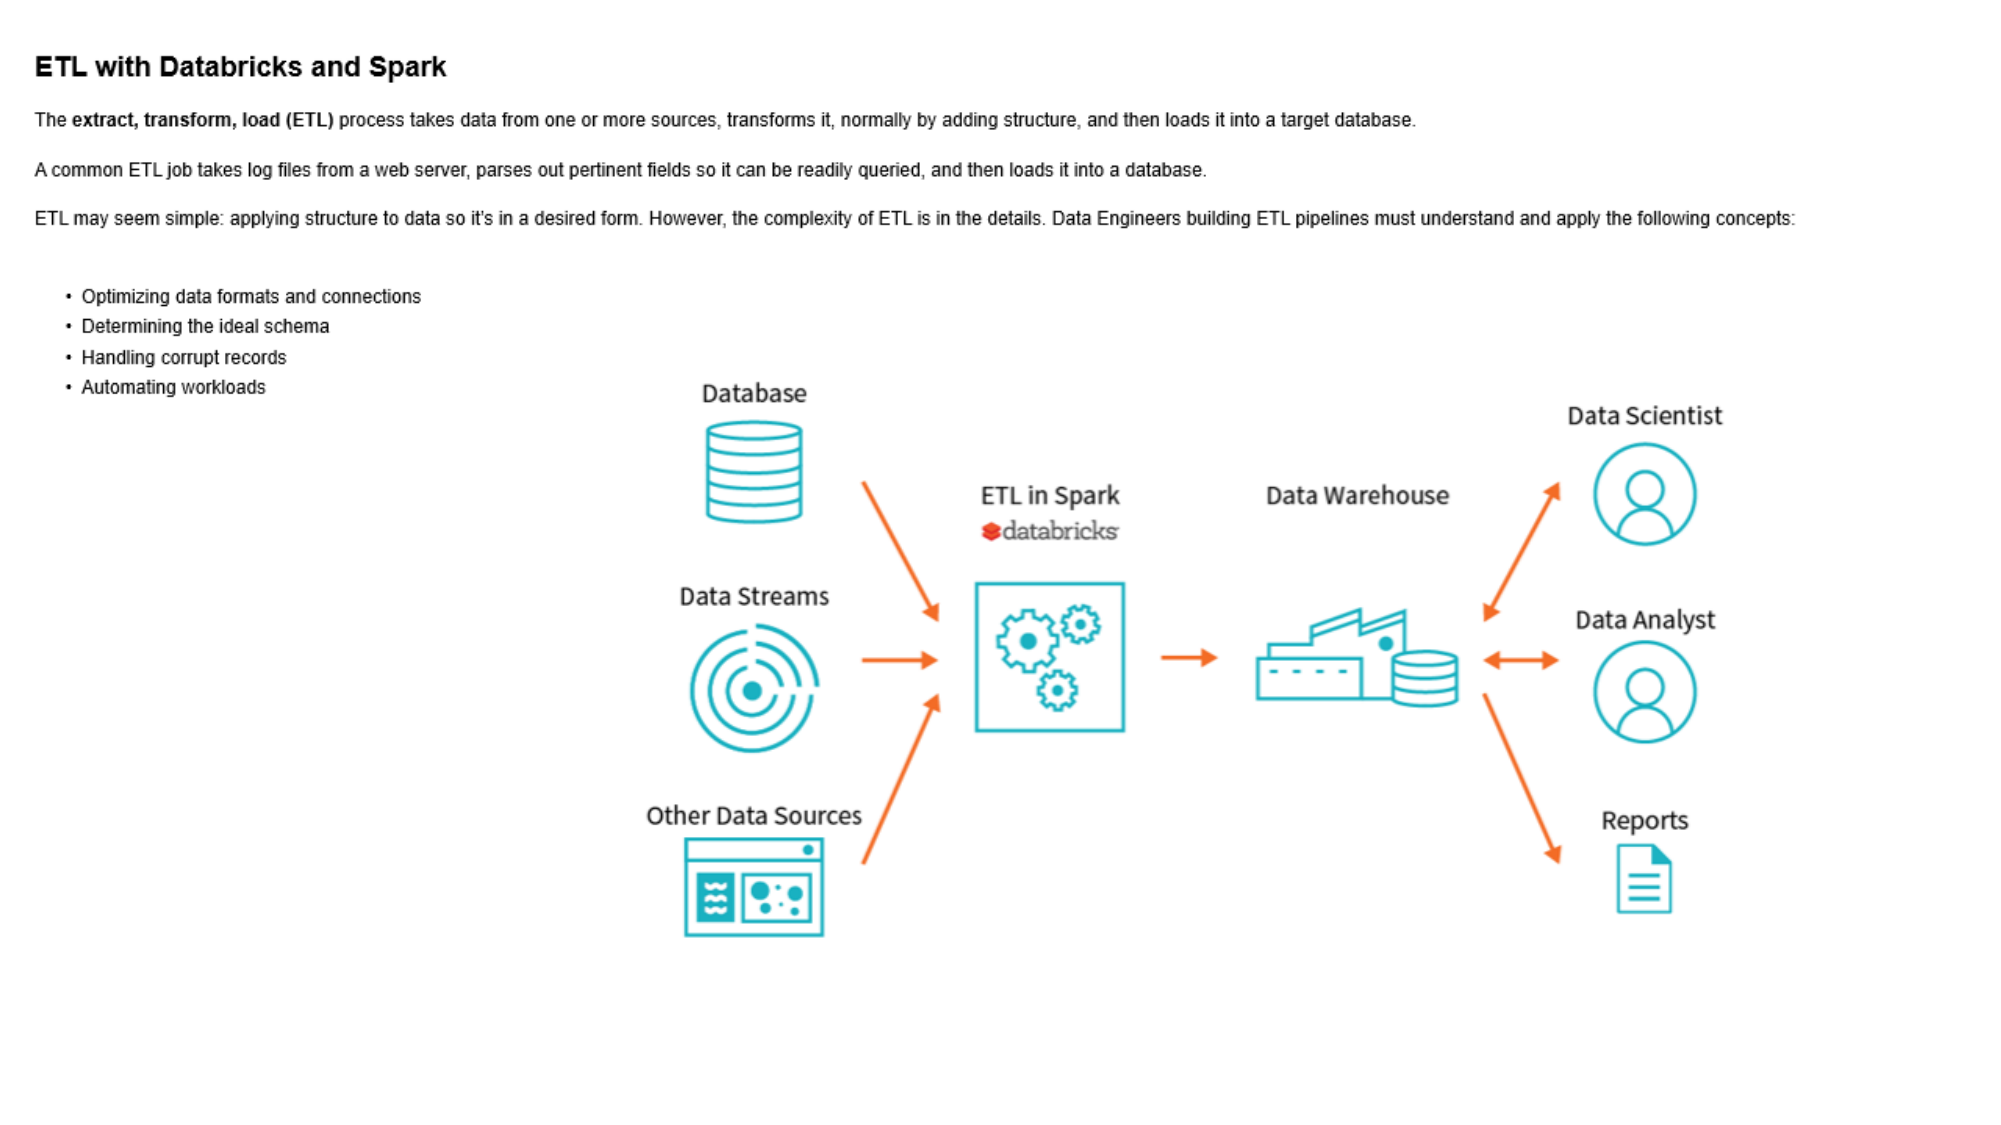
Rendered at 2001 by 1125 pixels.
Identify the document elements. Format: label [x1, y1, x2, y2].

picture [27, 35, 1822, 991]
